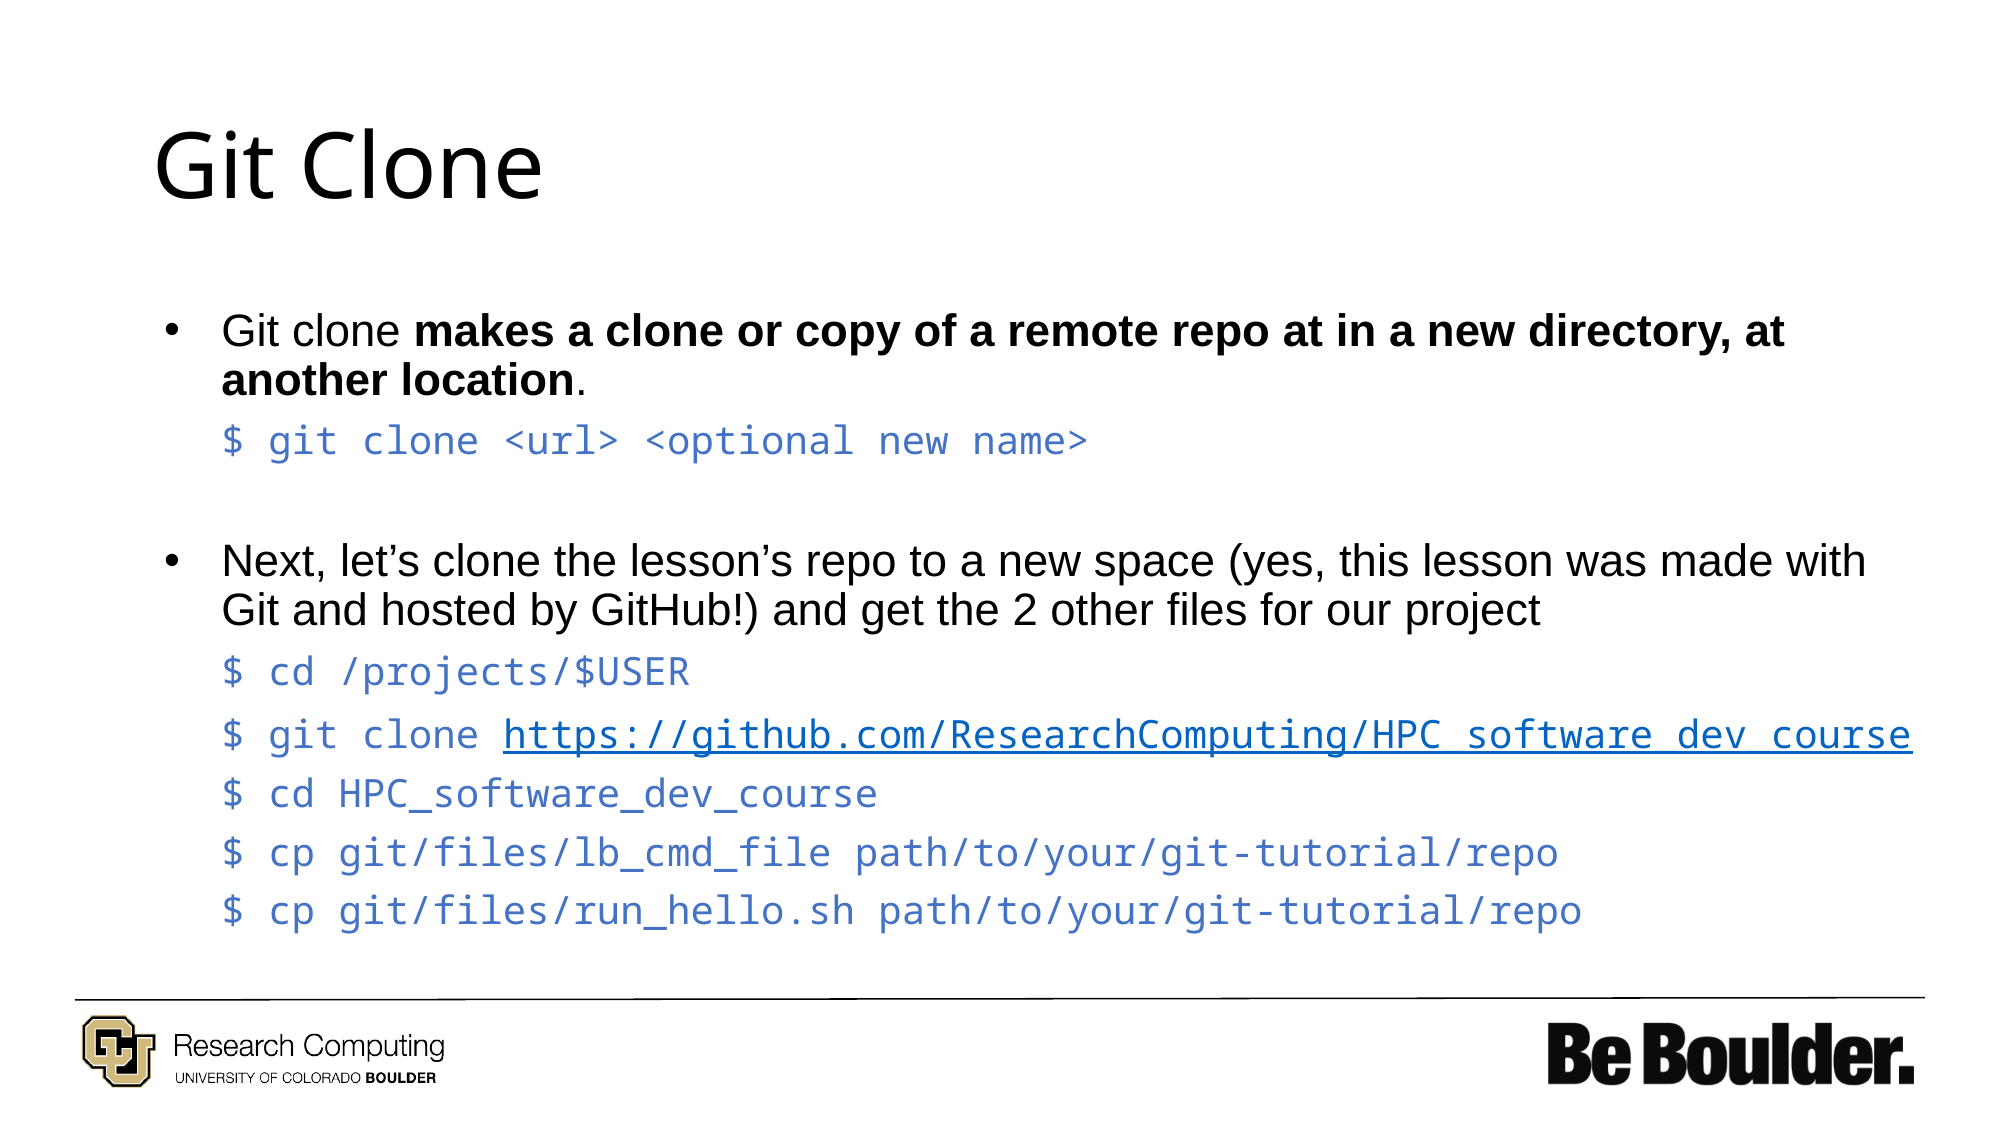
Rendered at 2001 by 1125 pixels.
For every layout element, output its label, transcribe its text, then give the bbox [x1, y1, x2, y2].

list Git clone makes a clone or copy of a remote repo at in a new directory, at another location. $ git clone <url> <optional new name> Next, let’s clone the lesson’s repo to a new space (yes, this lesson was made with Git and hosted by GitHub!) and get the 2 other files for our project $ cd /projects/$USER $ git clone https://github.com/ResearchComputing/HPC_software_dev_course $ cd HPC_software_dev_course $ cp git/files/lb_cmd_file path/to/your/git-tutorial/repo $ cp git/files/run_hello.sh path/to/your/git-tutorial/repo [137, 299, 1942, 983]
title Git Clone [137, 59, 1863, 278]
picture [1524, 1015, 1938, 1088]
picture [81, 1015, 444, 1088]
